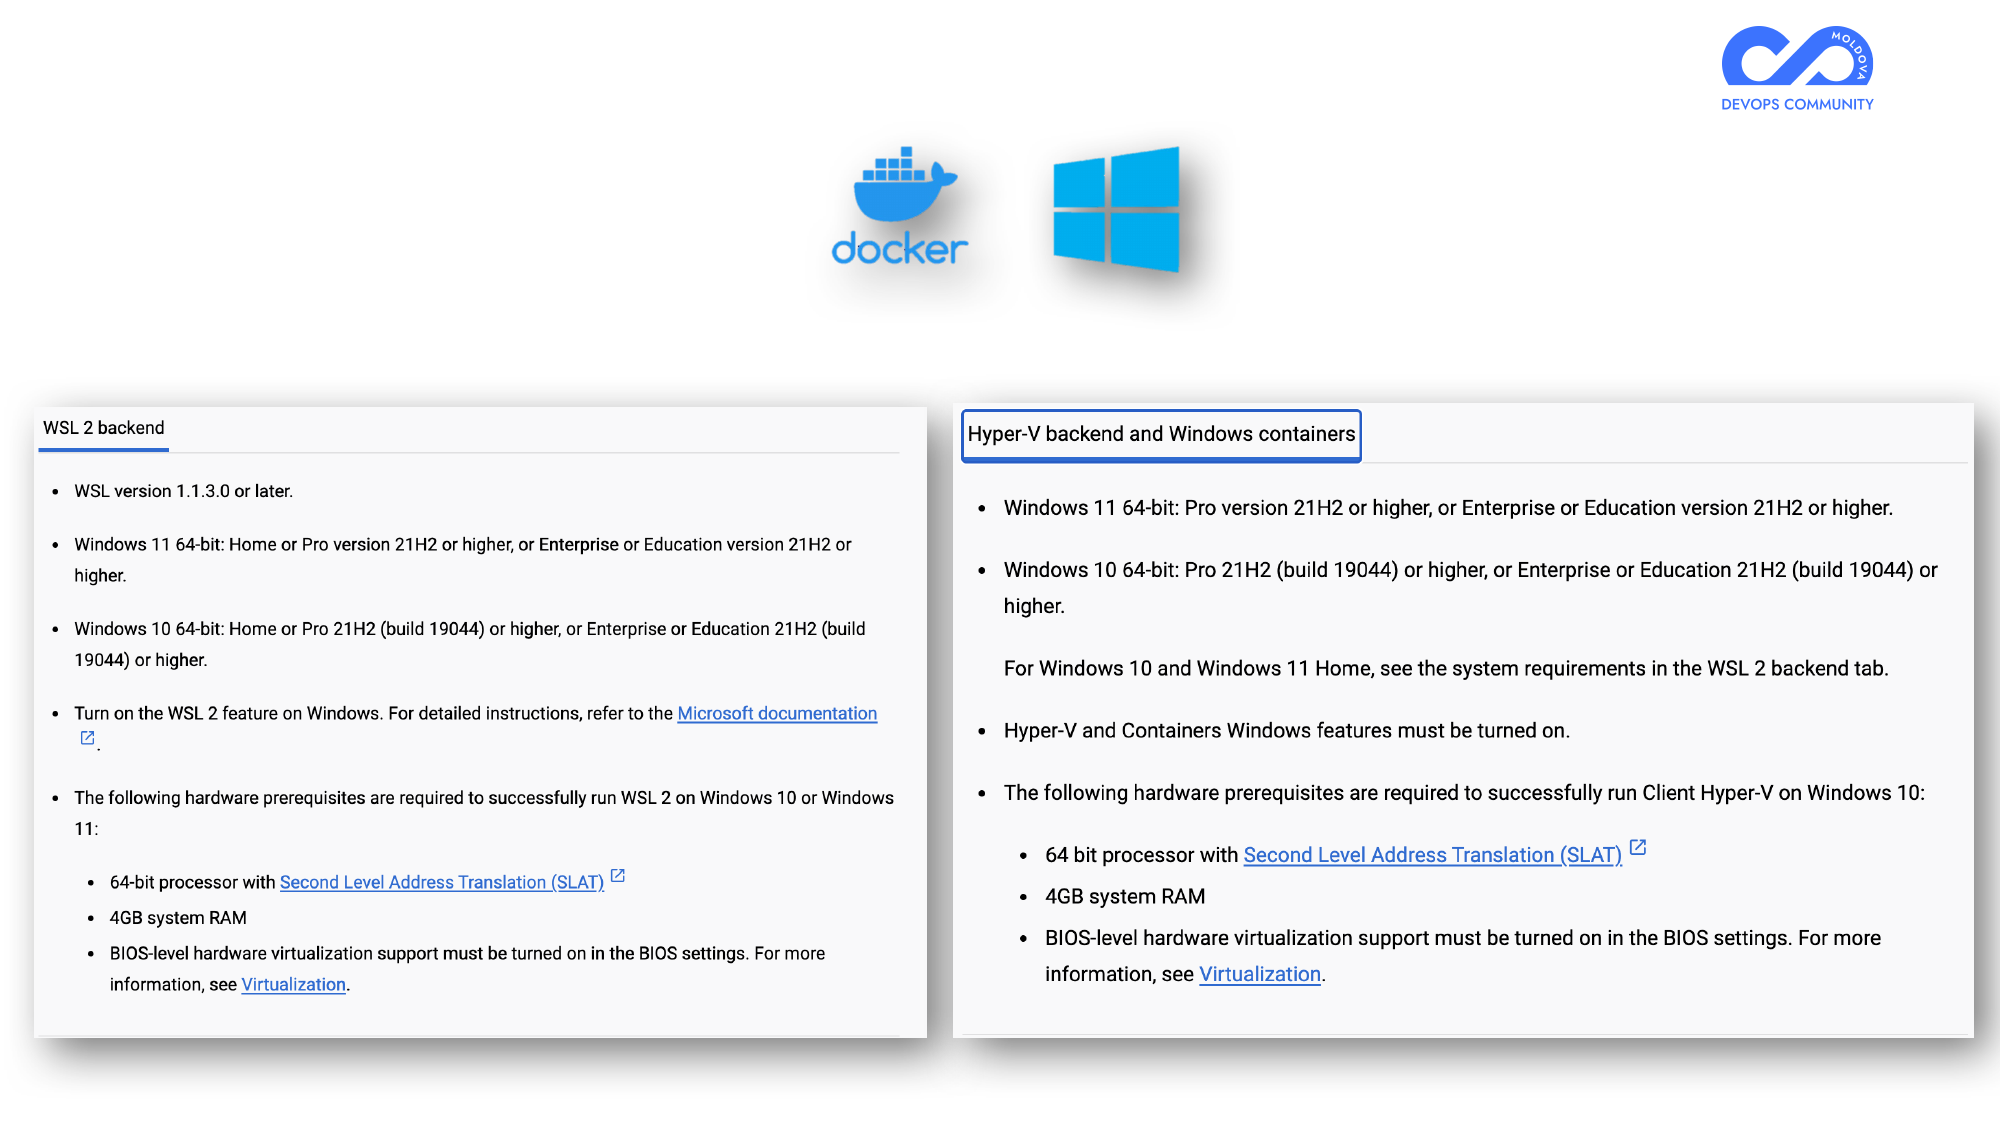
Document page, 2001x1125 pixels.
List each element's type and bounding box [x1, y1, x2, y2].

picture [953, 403, 1974, 1038]
picture [1722, 26, 1874, 110]
picture [711, 81, 1289, 338]
picture [33, 407, 927, 1038]
